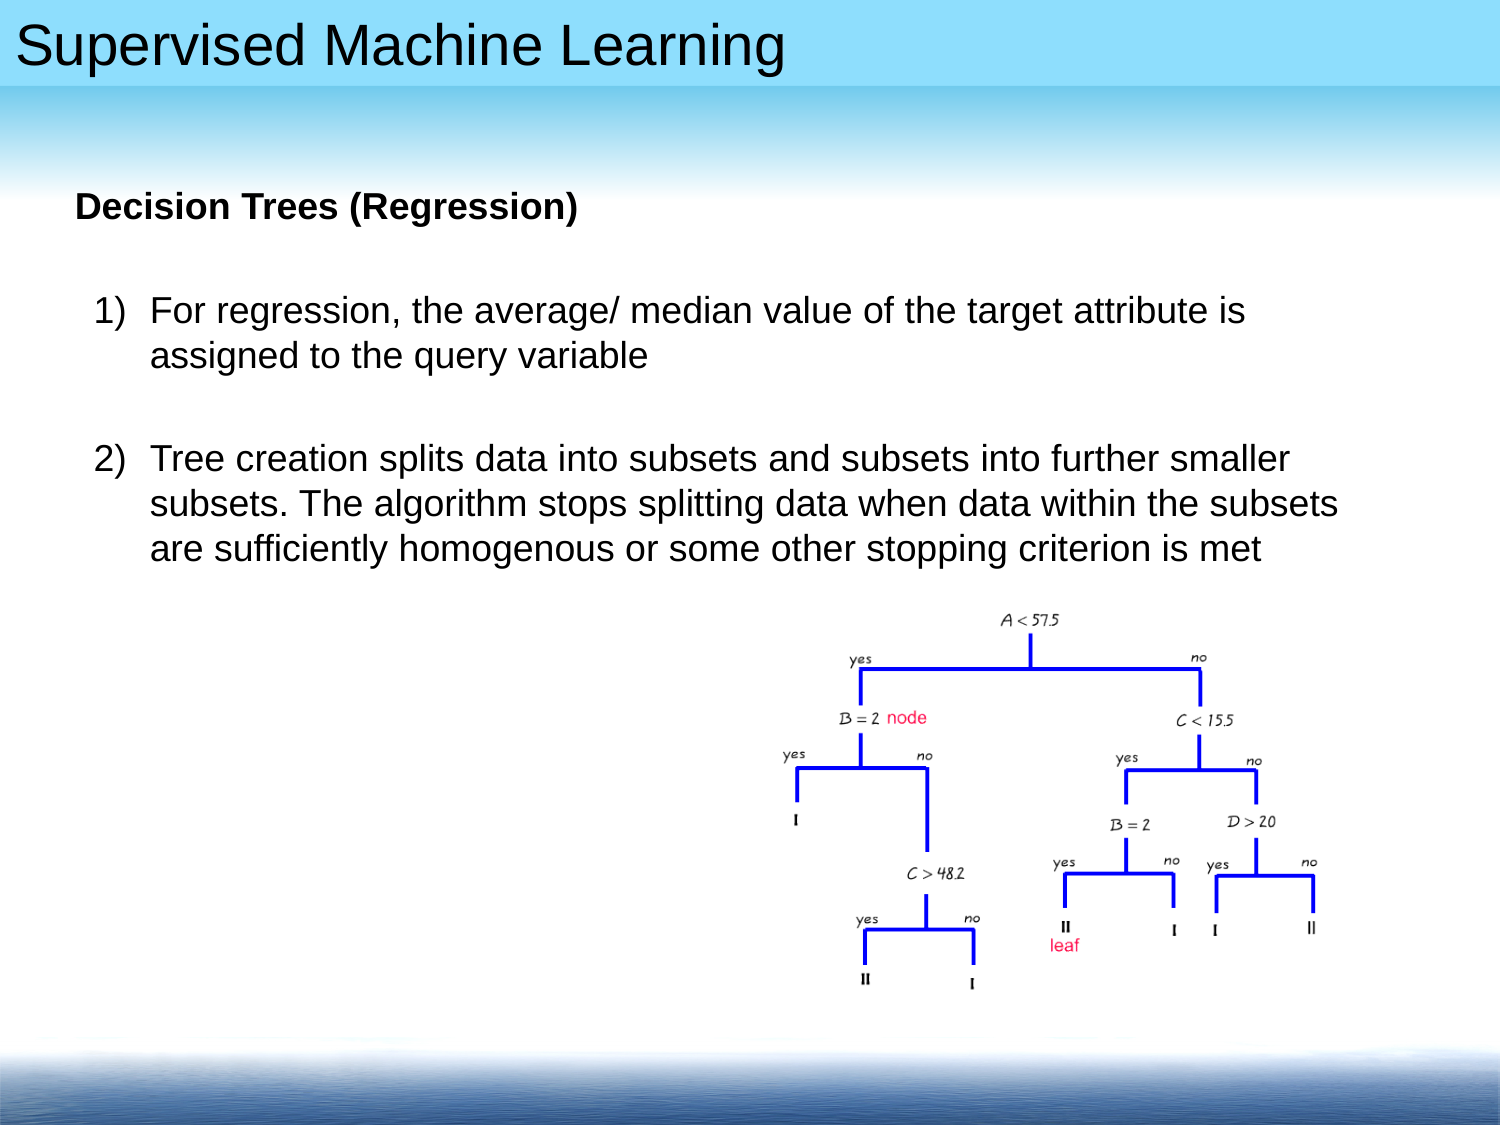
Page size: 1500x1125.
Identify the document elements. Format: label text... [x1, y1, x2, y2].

picture [0, 1037, 1500, 1125]
text_box Decision Trees (Regression) For regression, the average/ median value of the target attribute is assigned to the query variable Tree creation splits data into subsets and subsets into further smaller subsets. The algorithm stops splitting data when data within the subsets are sufficiently homogenous or some other stopping criterion is met [59, 174, 1410, 876]
picture [749, 611, 1352, 992]
